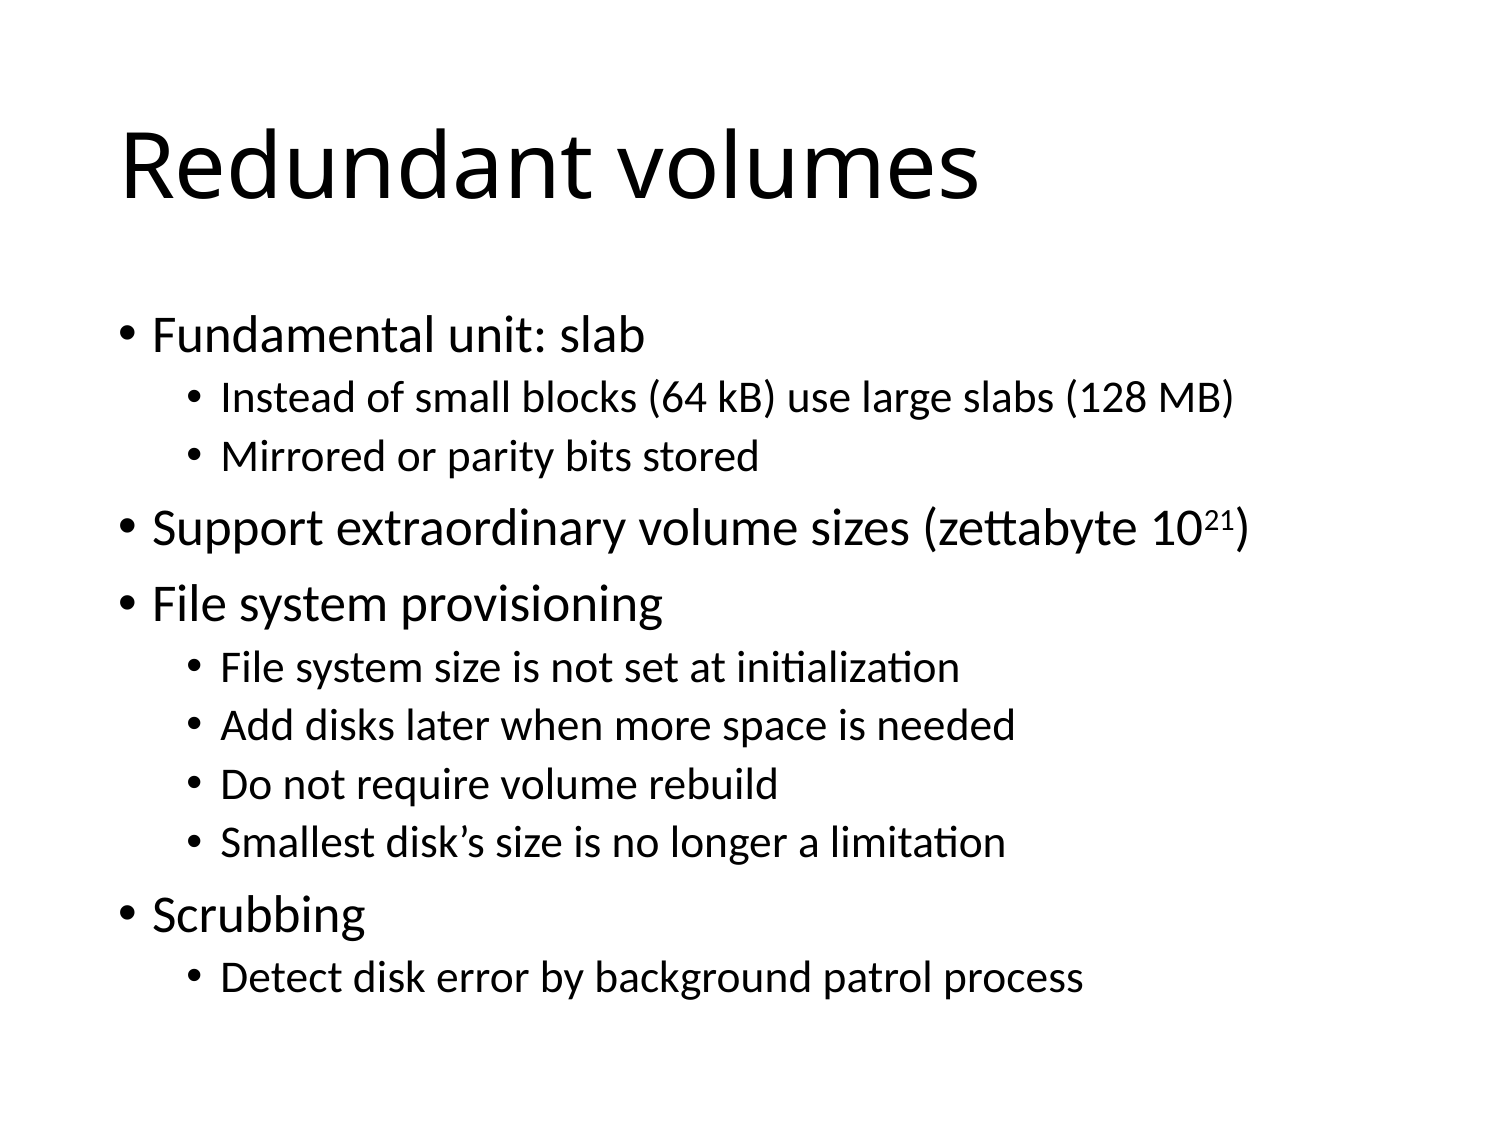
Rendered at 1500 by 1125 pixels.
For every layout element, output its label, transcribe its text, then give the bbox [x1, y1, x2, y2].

title Redundant volumes [103, 59, 1397, 278]
list Fundamental unit: slab Instead of small blocks (64 kB) use large slabs (128 MB) Mirrored or parity bits stored Support extraordinary volume sizes (zettabyte 1021) File system provisioning File system size is not set at initialization Add disks later when more space is needed Do not require volume rebuild Smallest disk’s size is no longer a limitation Scrubbing Detect disk error by background patrol process [103, 299, 1397, 1014]
